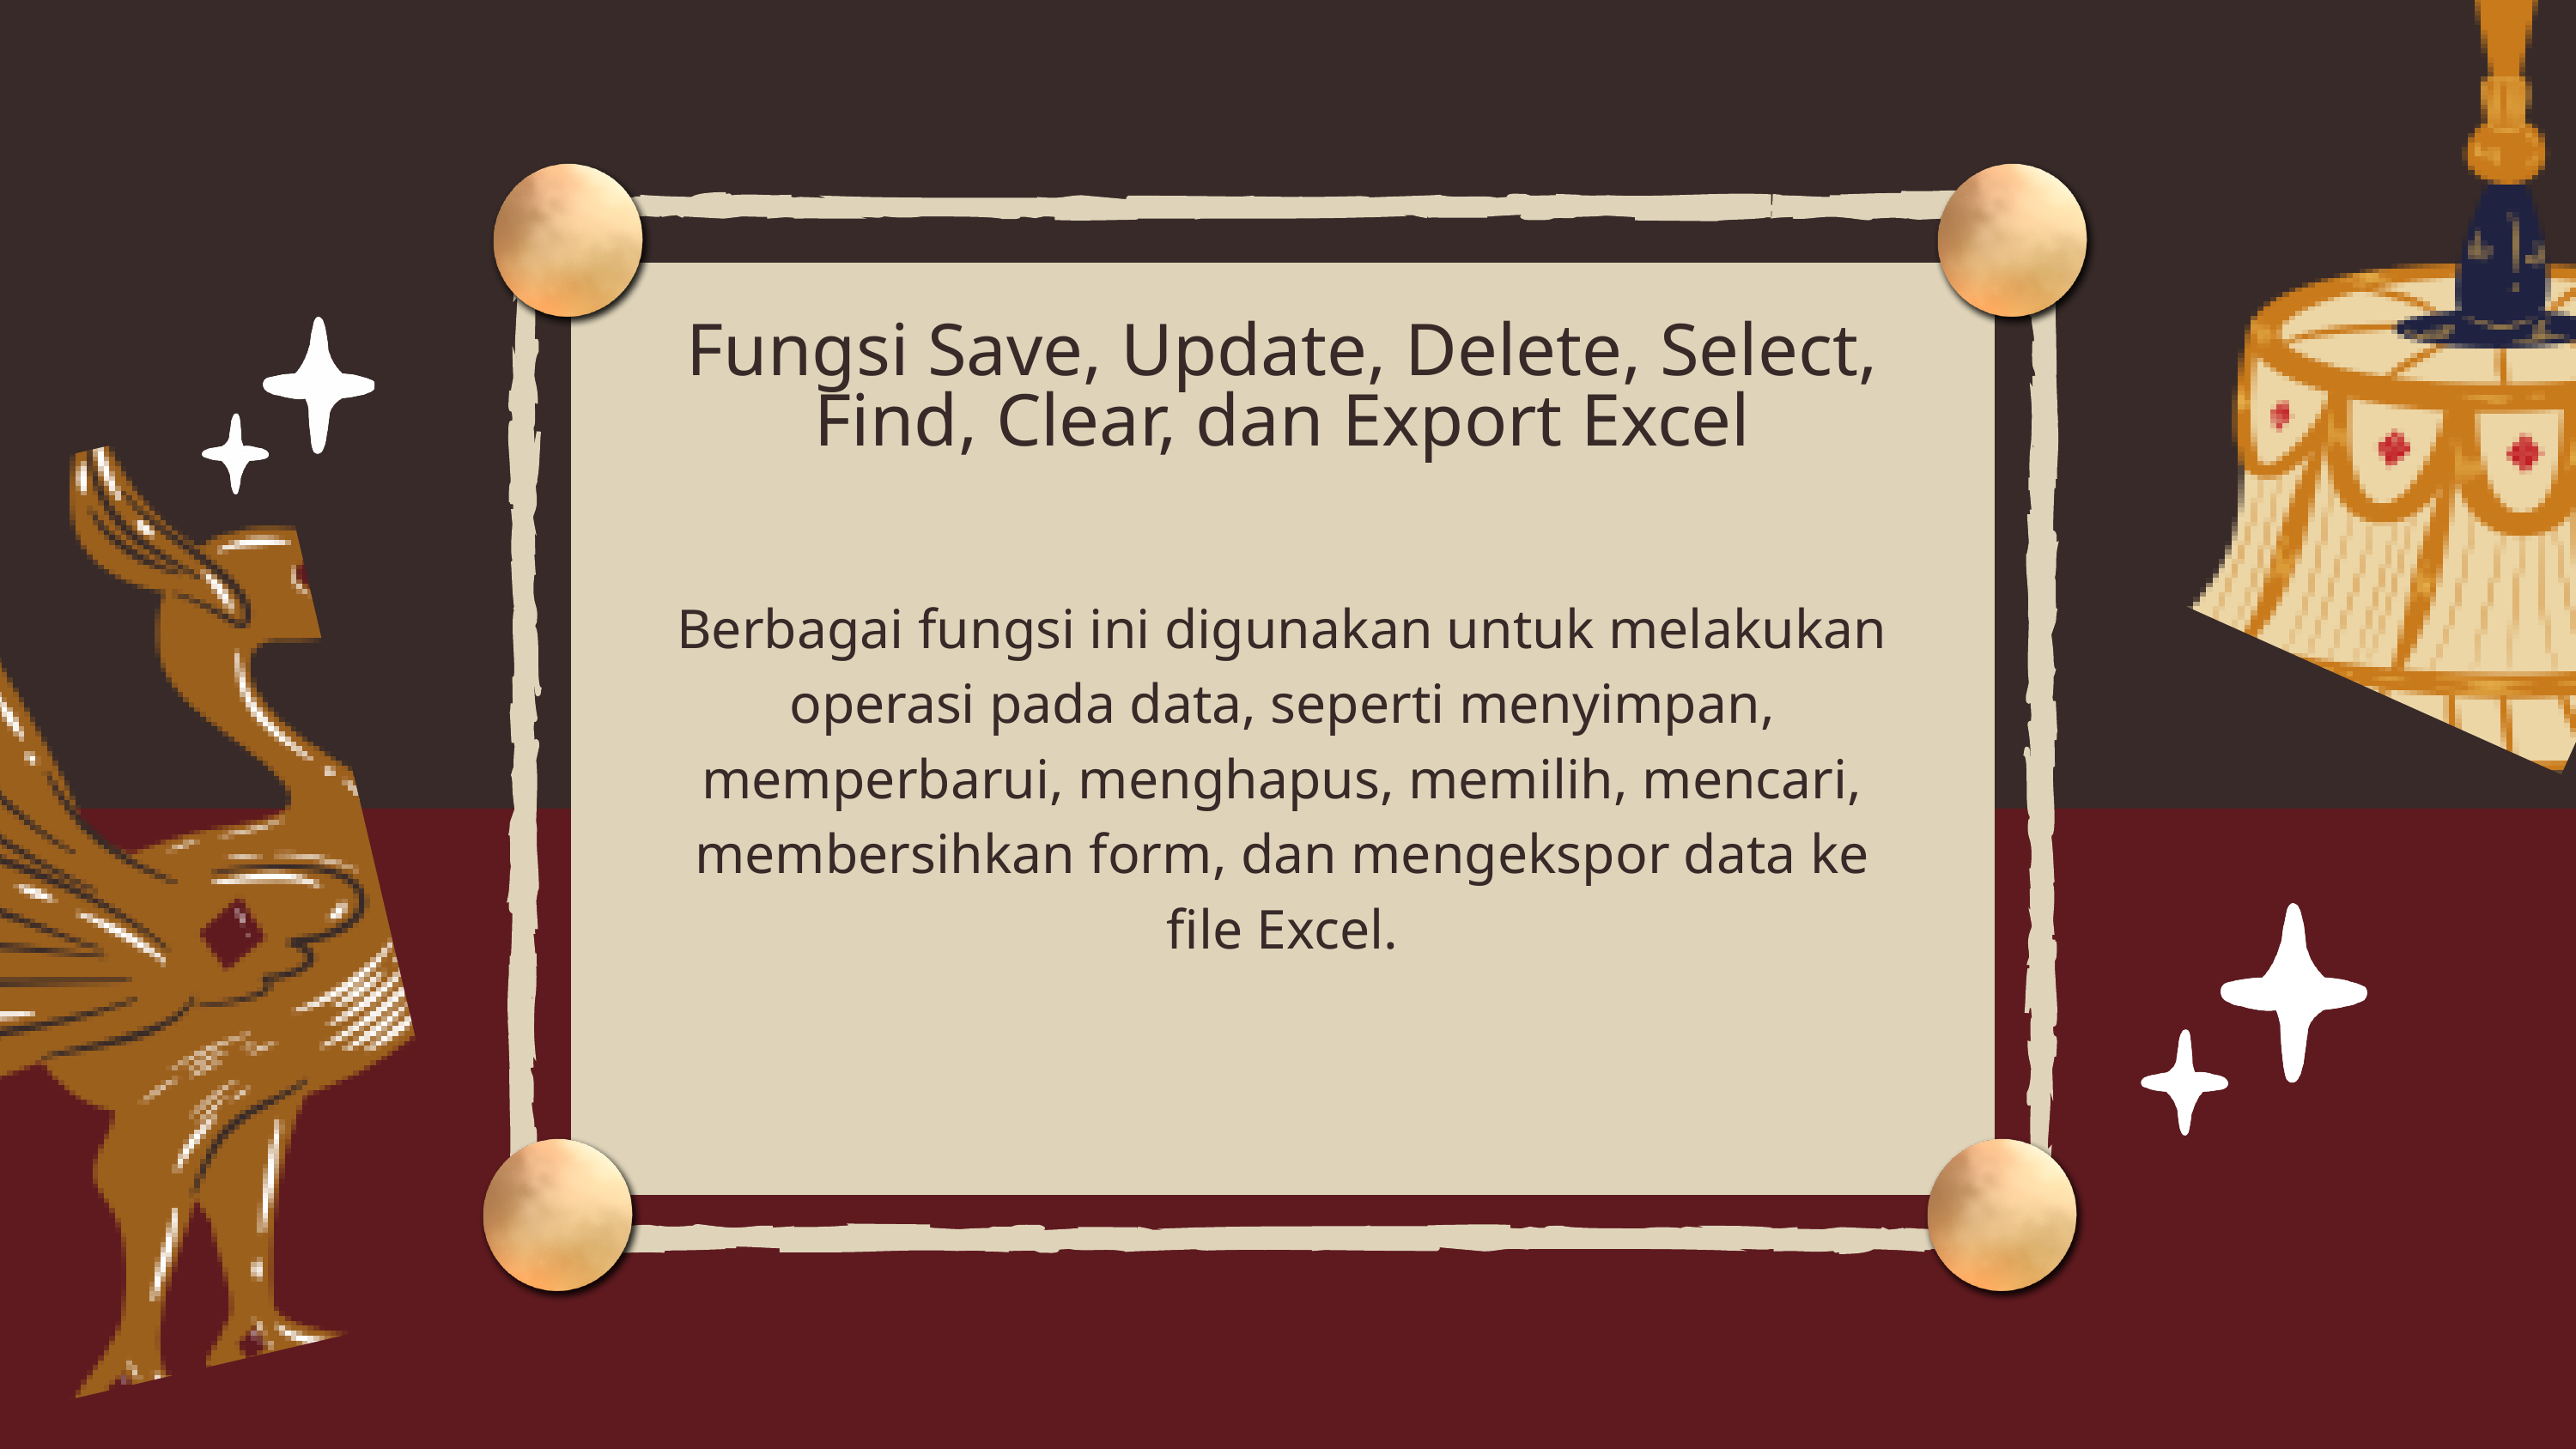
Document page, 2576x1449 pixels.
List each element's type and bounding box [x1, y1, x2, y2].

text_box [506, 190, 2059, 1254]
text_box [0, 808, 2576, 1449]
text_box [202, 317, 375, 494]
text_box [0, 408, 361, 805]
text_box [570, 263, 1995, 1196]
text_box [488, 160, 654, 328]
text_box [1933, 160, 2099, 330]
text_box [2098, 0, 2576, 775]
